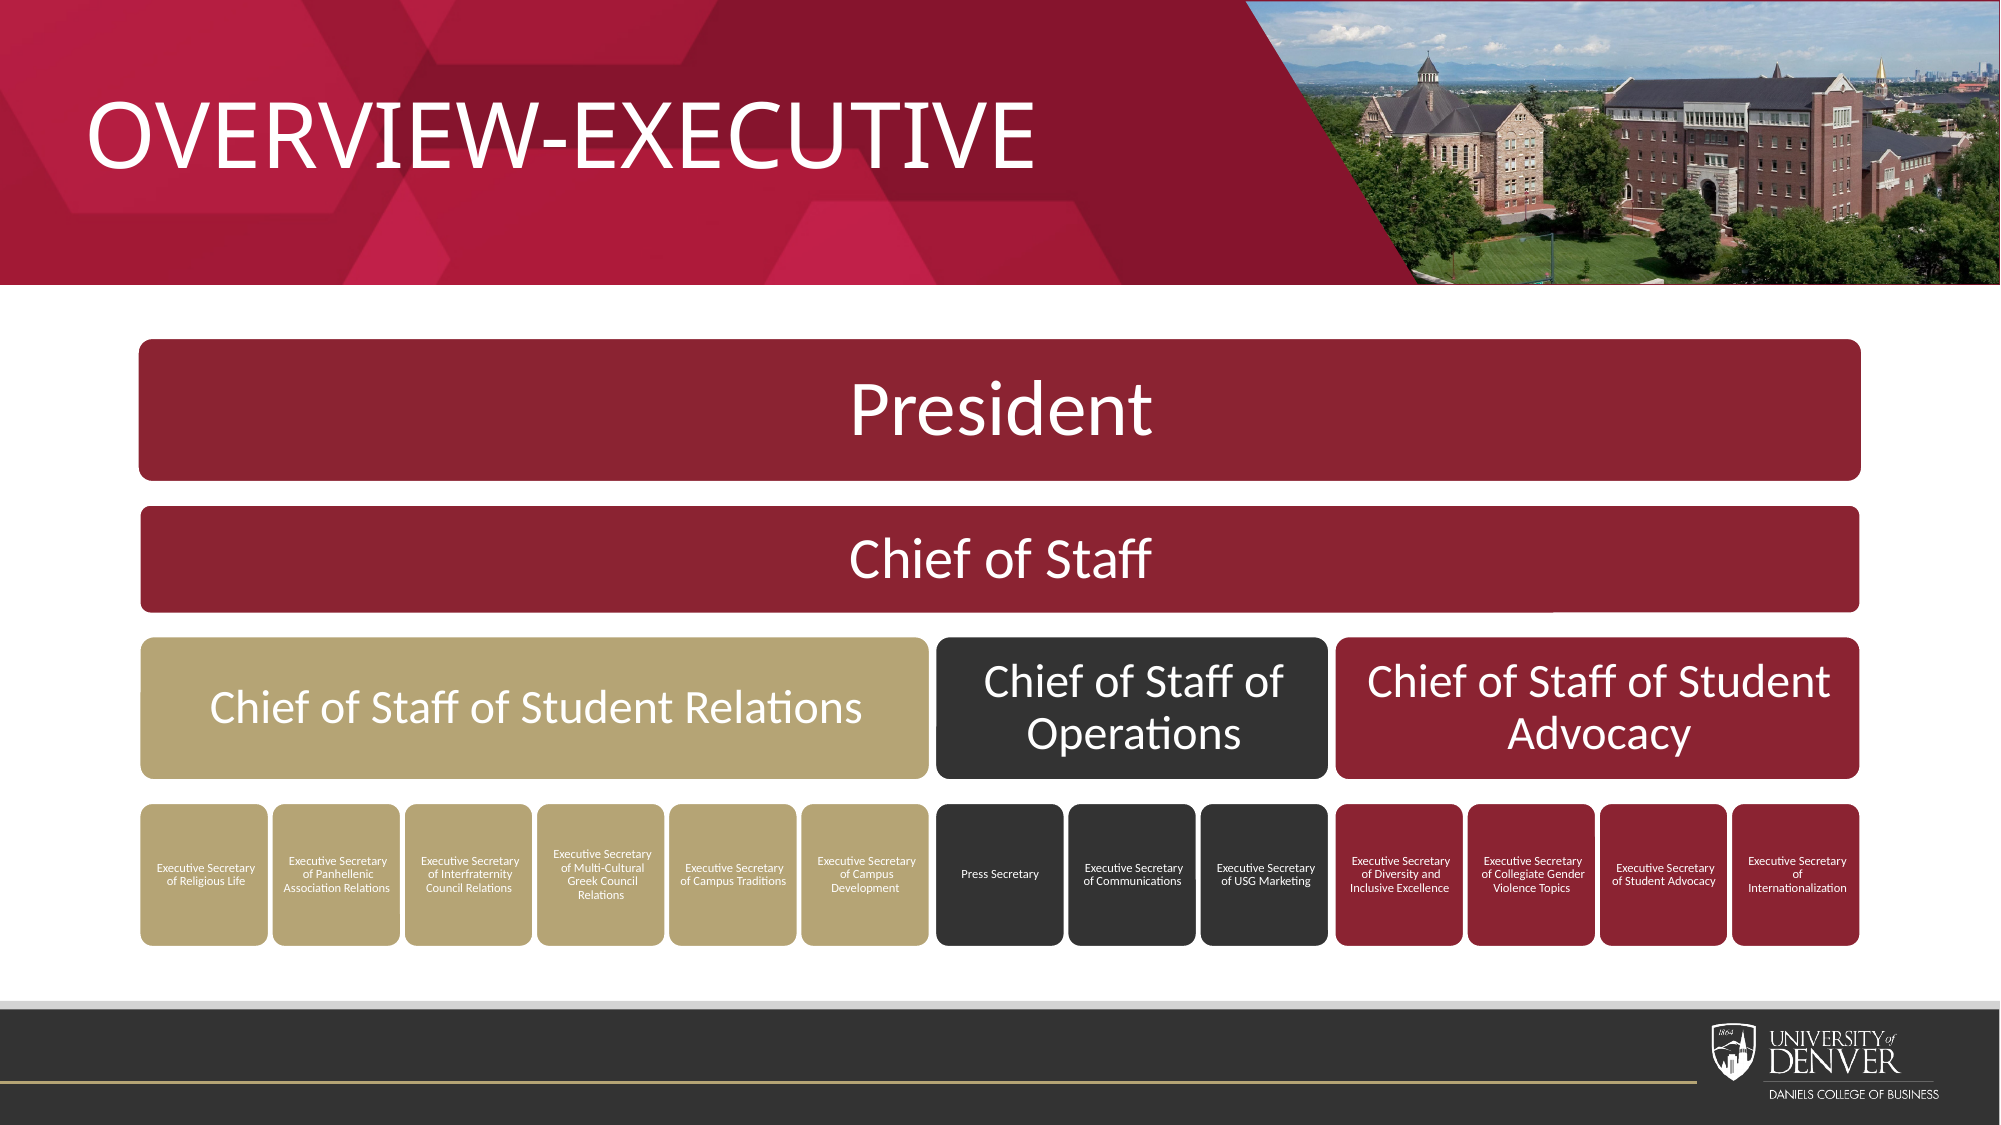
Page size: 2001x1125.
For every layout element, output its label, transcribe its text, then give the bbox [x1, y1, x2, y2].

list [137, 337, 1863, 948]
title OVERVIEW-EXECUTIVE [69, 1, 1350, 278]
picture [0, 0, 2000, 285]
picture [1697, 1018, 1953, 1104]
